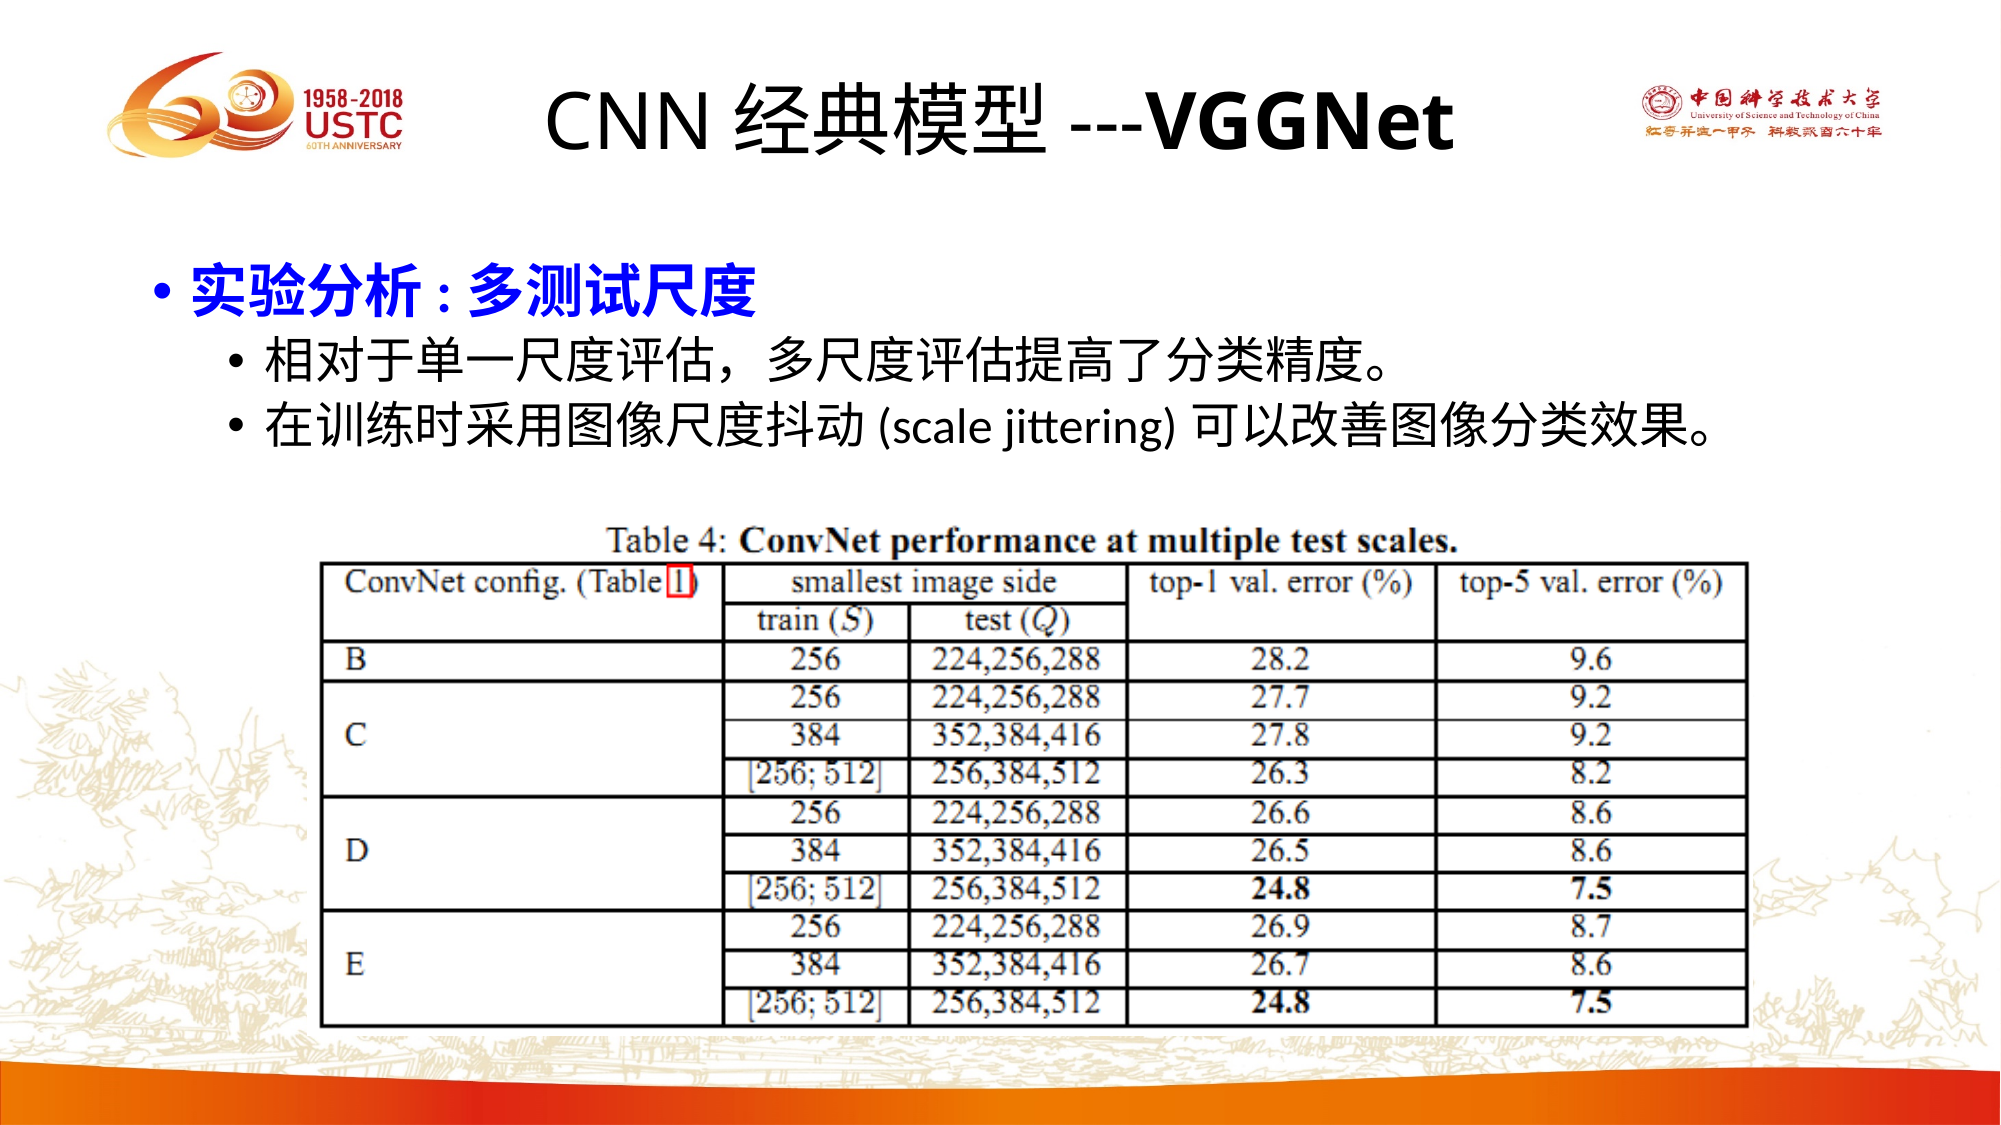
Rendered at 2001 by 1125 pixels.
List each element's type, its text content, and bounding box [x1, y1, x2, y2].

picture [0, 0, 2001, 1125]
list 实验分析:多测试尺度 相对于单一尺度评估，多尺度评估提高了分类精度。 在训练时采用图像尺度抖动(scale jittering)可以改善图像分类效果。 [137, 254, 1863, 969]
title CNN经典模型---VGGNet [137, 15, 1863, 233]
